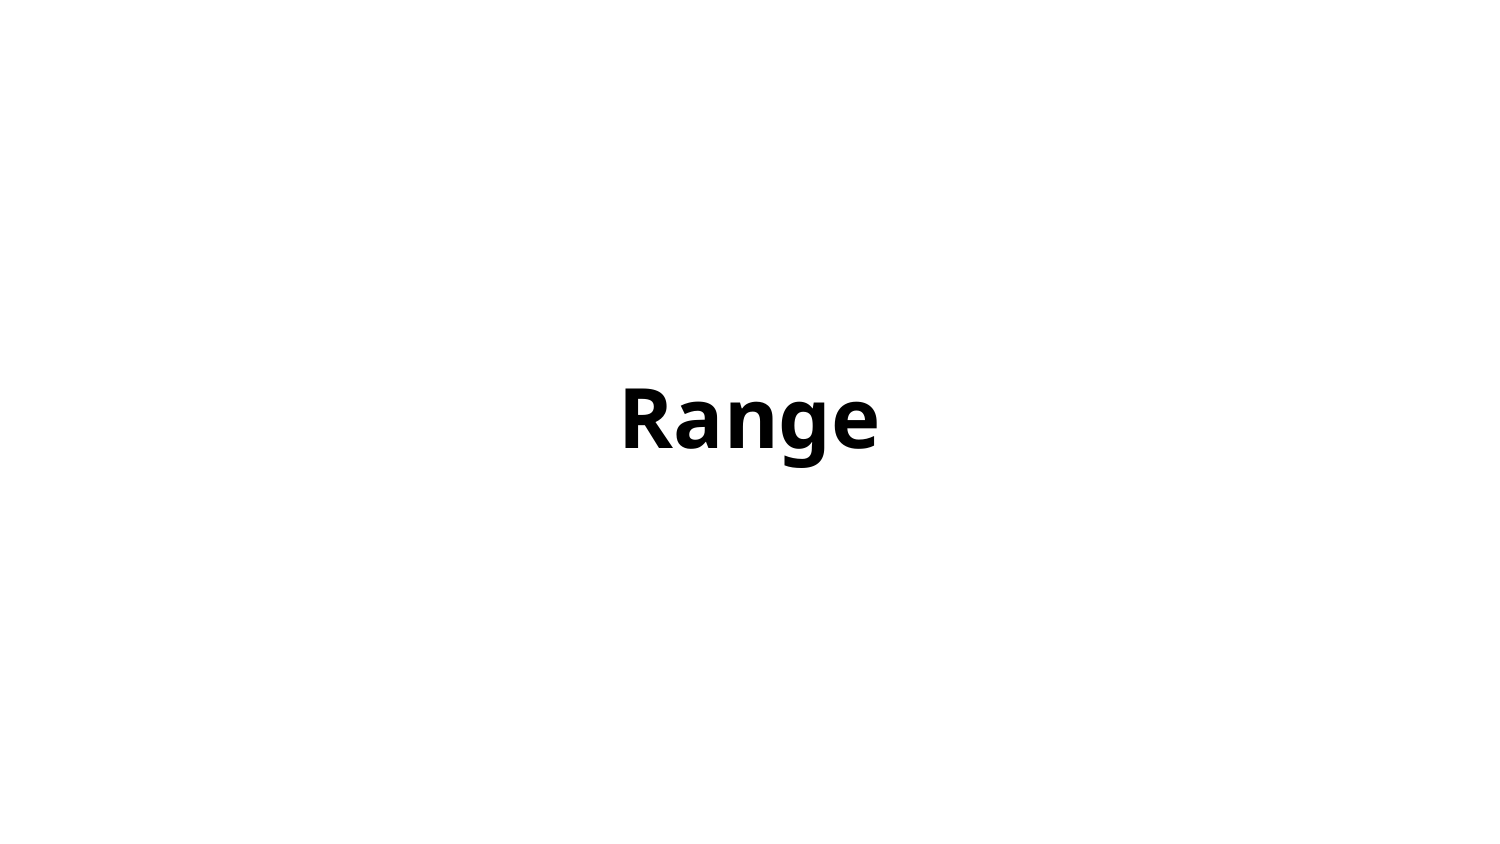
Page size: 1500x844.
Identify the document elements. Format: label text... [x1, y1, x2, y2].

text_box Range [239, 361, 1261, 482]
